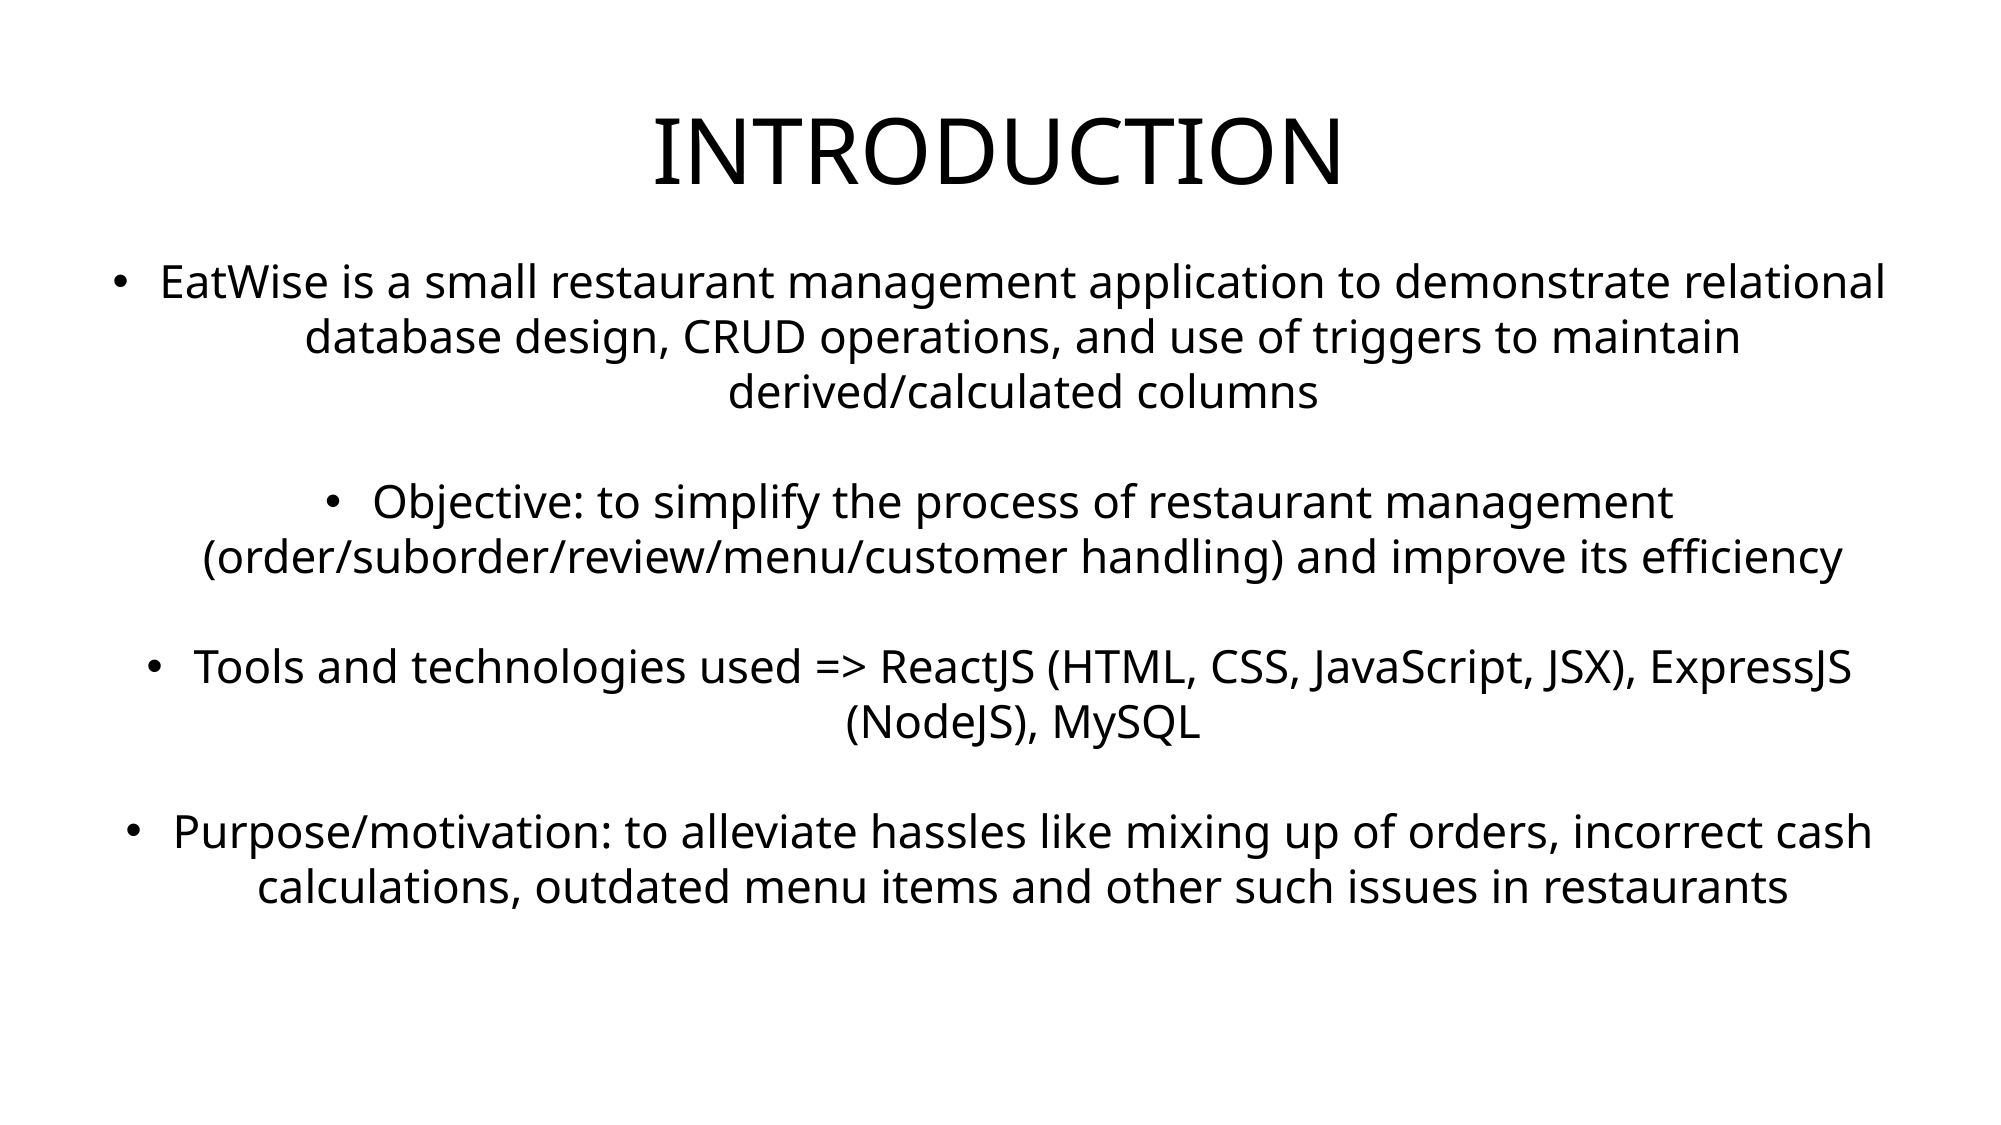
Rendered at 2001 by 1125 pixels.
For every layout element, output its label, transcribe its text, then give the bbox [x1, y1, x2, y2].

text_box INTRODUCTION EatWise is a small restaurant management application to demonstrate relational database design, CRUD operations, and use of triggers to maintain derived/calculated columns Objective: to simplify the process of restaurant management (order/suborder/review/menu/customer handling) and improve its efficiency Tools and technologies used => ReactJS (HTML, CSS, JavaScript, JSX), ExpressJS (NodeJS), MySQL Purpose/motivation: to alleviate hassles like mixing up of orders, incorrect cash calculations, outdated menu items and other such issues in restaurants [62, 85, 1938, 920]
